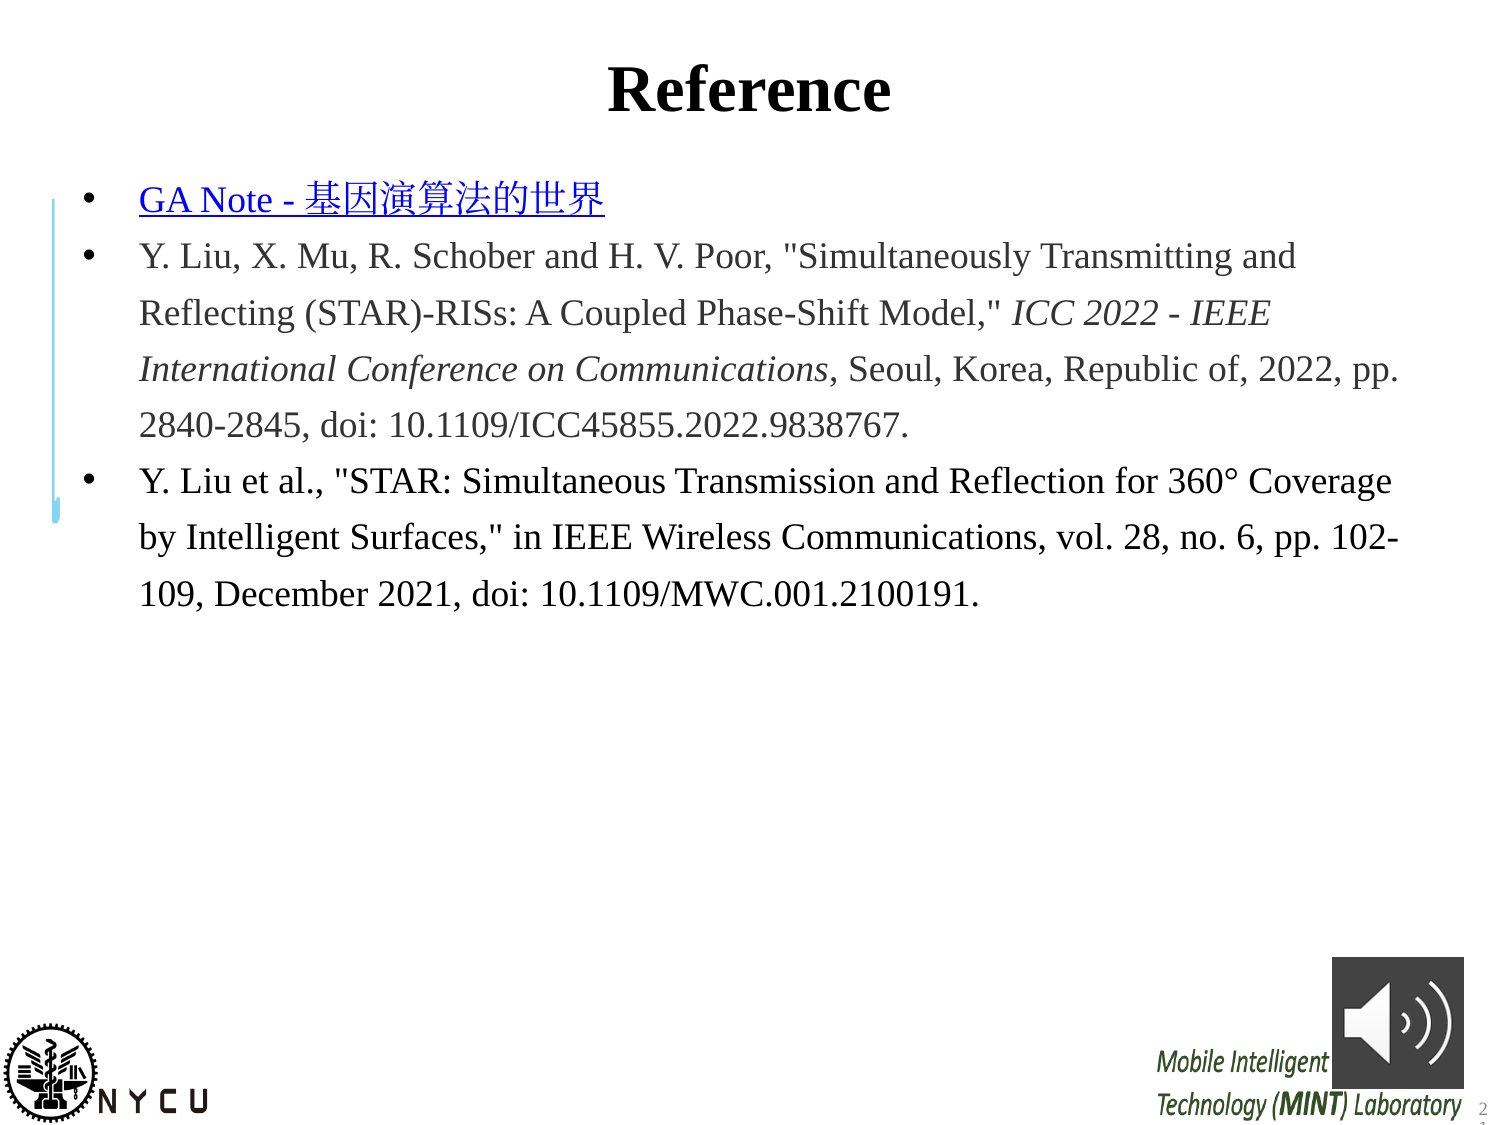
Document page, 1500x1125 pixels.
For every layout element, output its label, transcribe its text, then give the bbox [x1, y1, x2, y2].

picture [0, 990, 210, 1125]
list GA Note - 基因演算法的世界 Y. Liu, X. Mu, R. Schober and H. V. Poor, "Simultaneously Transmitting and Reflecting (STAR)-RISs: A Coupled Phase-Shift Model," ICC 2022 - IEEE International Conference on Communications, Seoul, Korea, Republic of, 2022, pp. 2840-2845, doi: 10.1109/ICC45855.2022.9838767. Y. Liu et al., "STAR: Simultaneous Transmission and Reflection for 360° Coverage by Intelligent Surfaces," in IEEE Wireless Communications, vol. 28, no. 6, pp. 102-109, December 2021, doi: 10.1109/MWC.001.2100191. [74, 156, 1426, 1022]
title Reference [74, 37, 1426, 143]
slide_number 21 [1472, 1092, 1500, 1125]
picture [52, 199, 67, 545]
picture [1150, 955, 1475, 1124]
